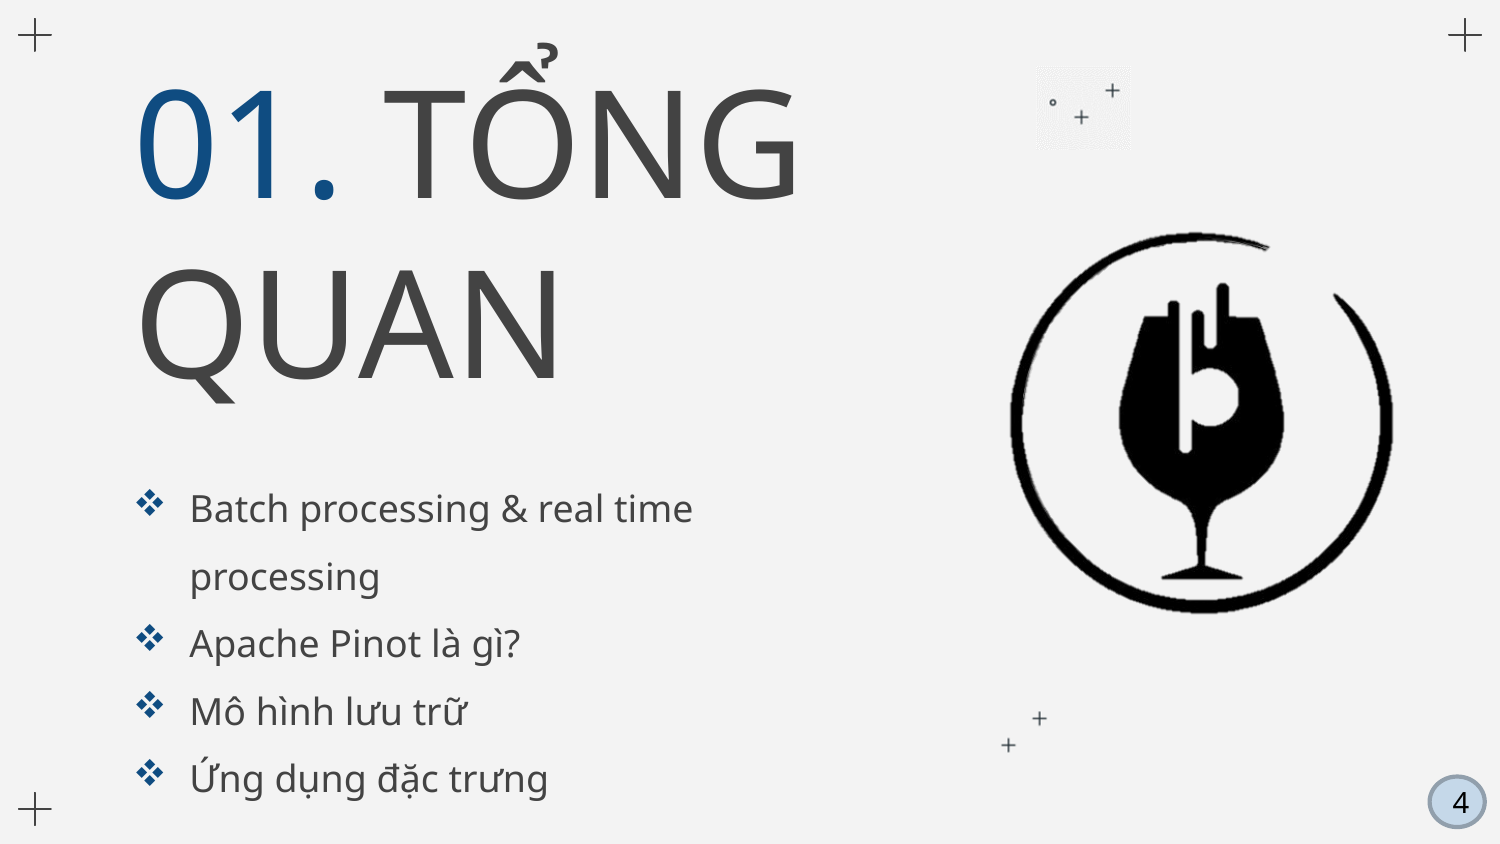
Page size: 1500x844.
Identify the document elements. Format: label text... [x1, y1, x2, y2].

picture [1036, 66, 1131, 150]
picture [992, 693, 1058, 778]
picture [992, 216, 1406, 630]
text_box 01. TỔNG QUAN [118, 121, 1068, 424]
text_box Batch processing & real time processing Apache Pinot là gì? Mô hình lưu trữ Ứng dụng đặc trưng [118, 447, 905, 764]
text_box 4 [1427, 774, 1487, 830]
